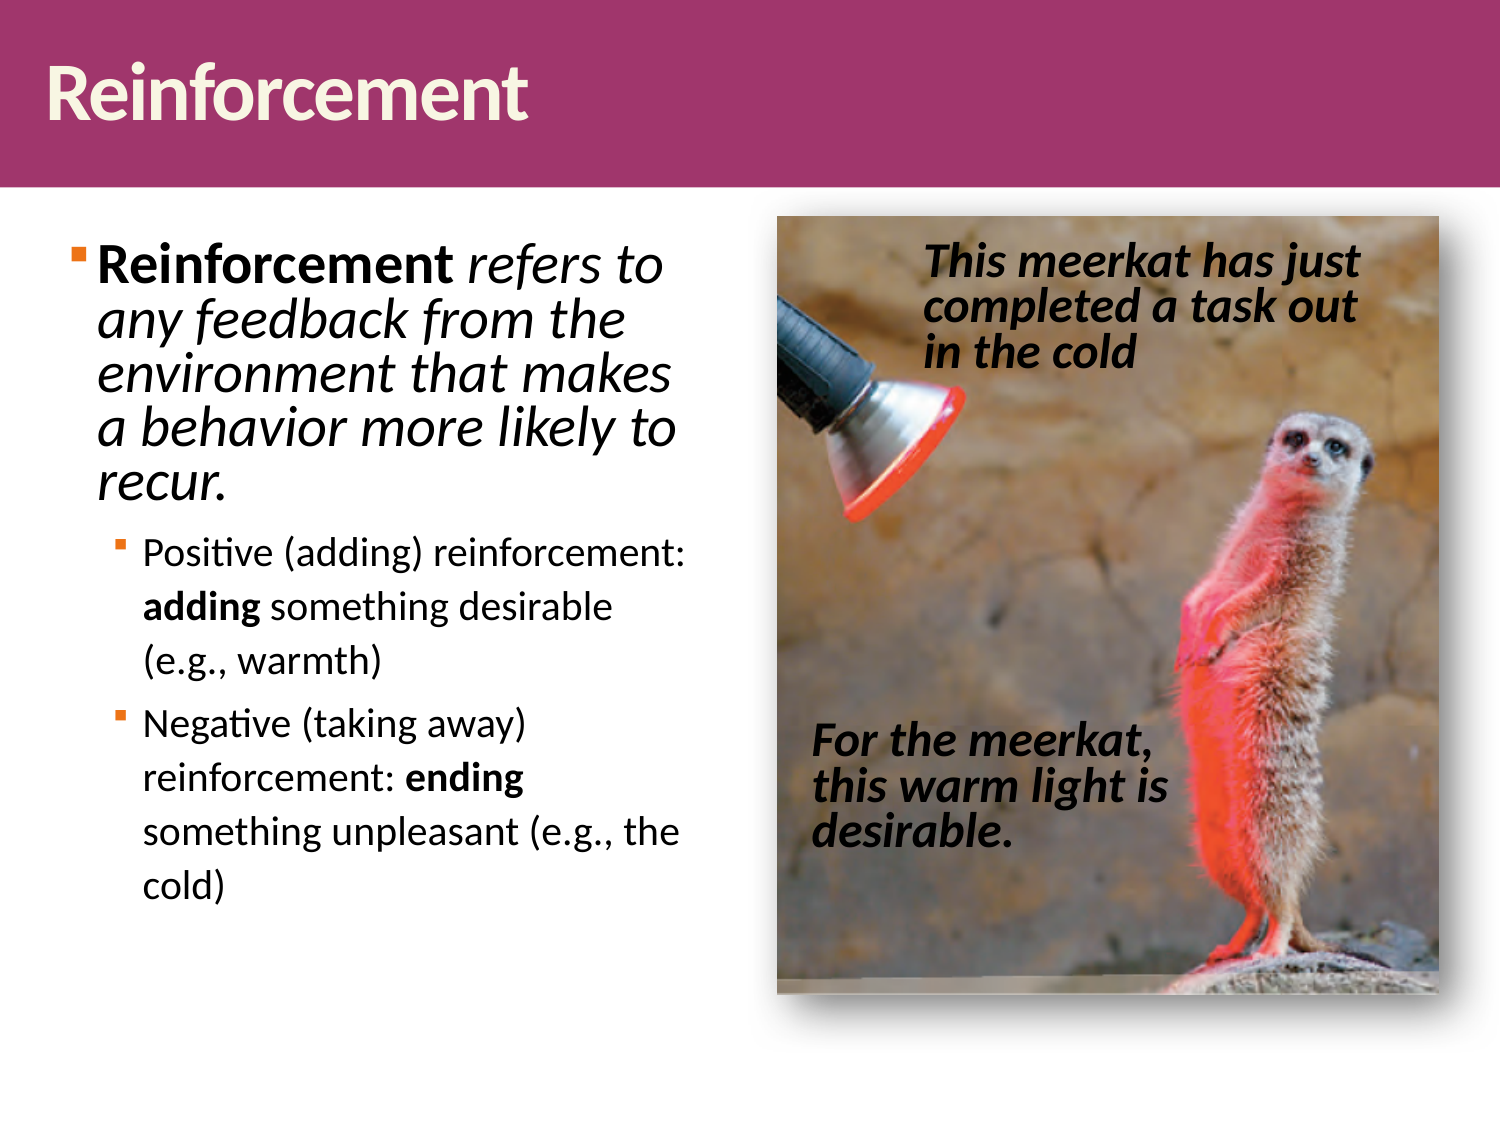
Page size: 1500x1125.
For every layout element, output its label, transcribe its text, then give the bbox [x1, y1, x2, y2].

list Reinforcement refers to any feedback from the environment that makes a behavior more likely to recur. Positive (adding) reinforcement: adding something desirable (e.g., warmth) Negative (taking away) reinforcement: ending something unpleasant (e.g., the cold) [52, 233, 721, 977]
title Reinforcement [0, 0, 1500, 188]
picture [777, 216, 1439, 995]
